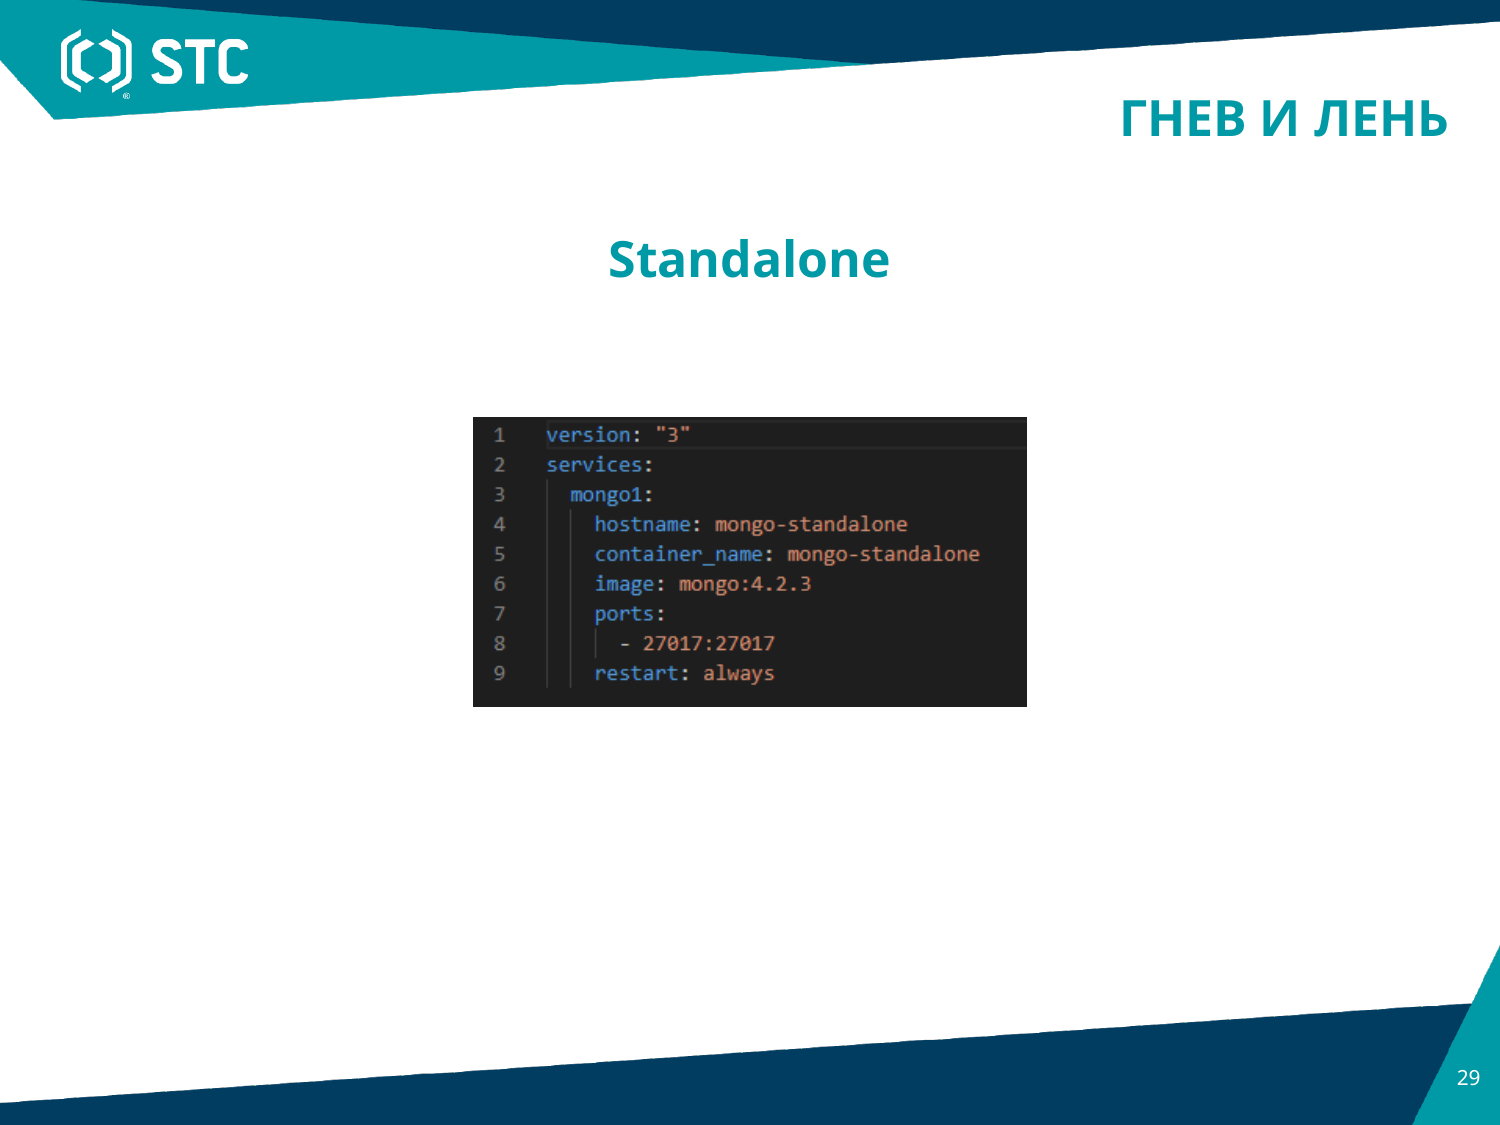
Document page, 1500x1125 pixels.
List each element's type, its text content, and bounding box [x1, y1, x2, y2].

text_box Standalone [135, 219, 1365, 303]
picture [0, 0, 1500, 1125]
text_box ГНЕВ И ЛЕНЬ [1104, 78, 1483, 161]
